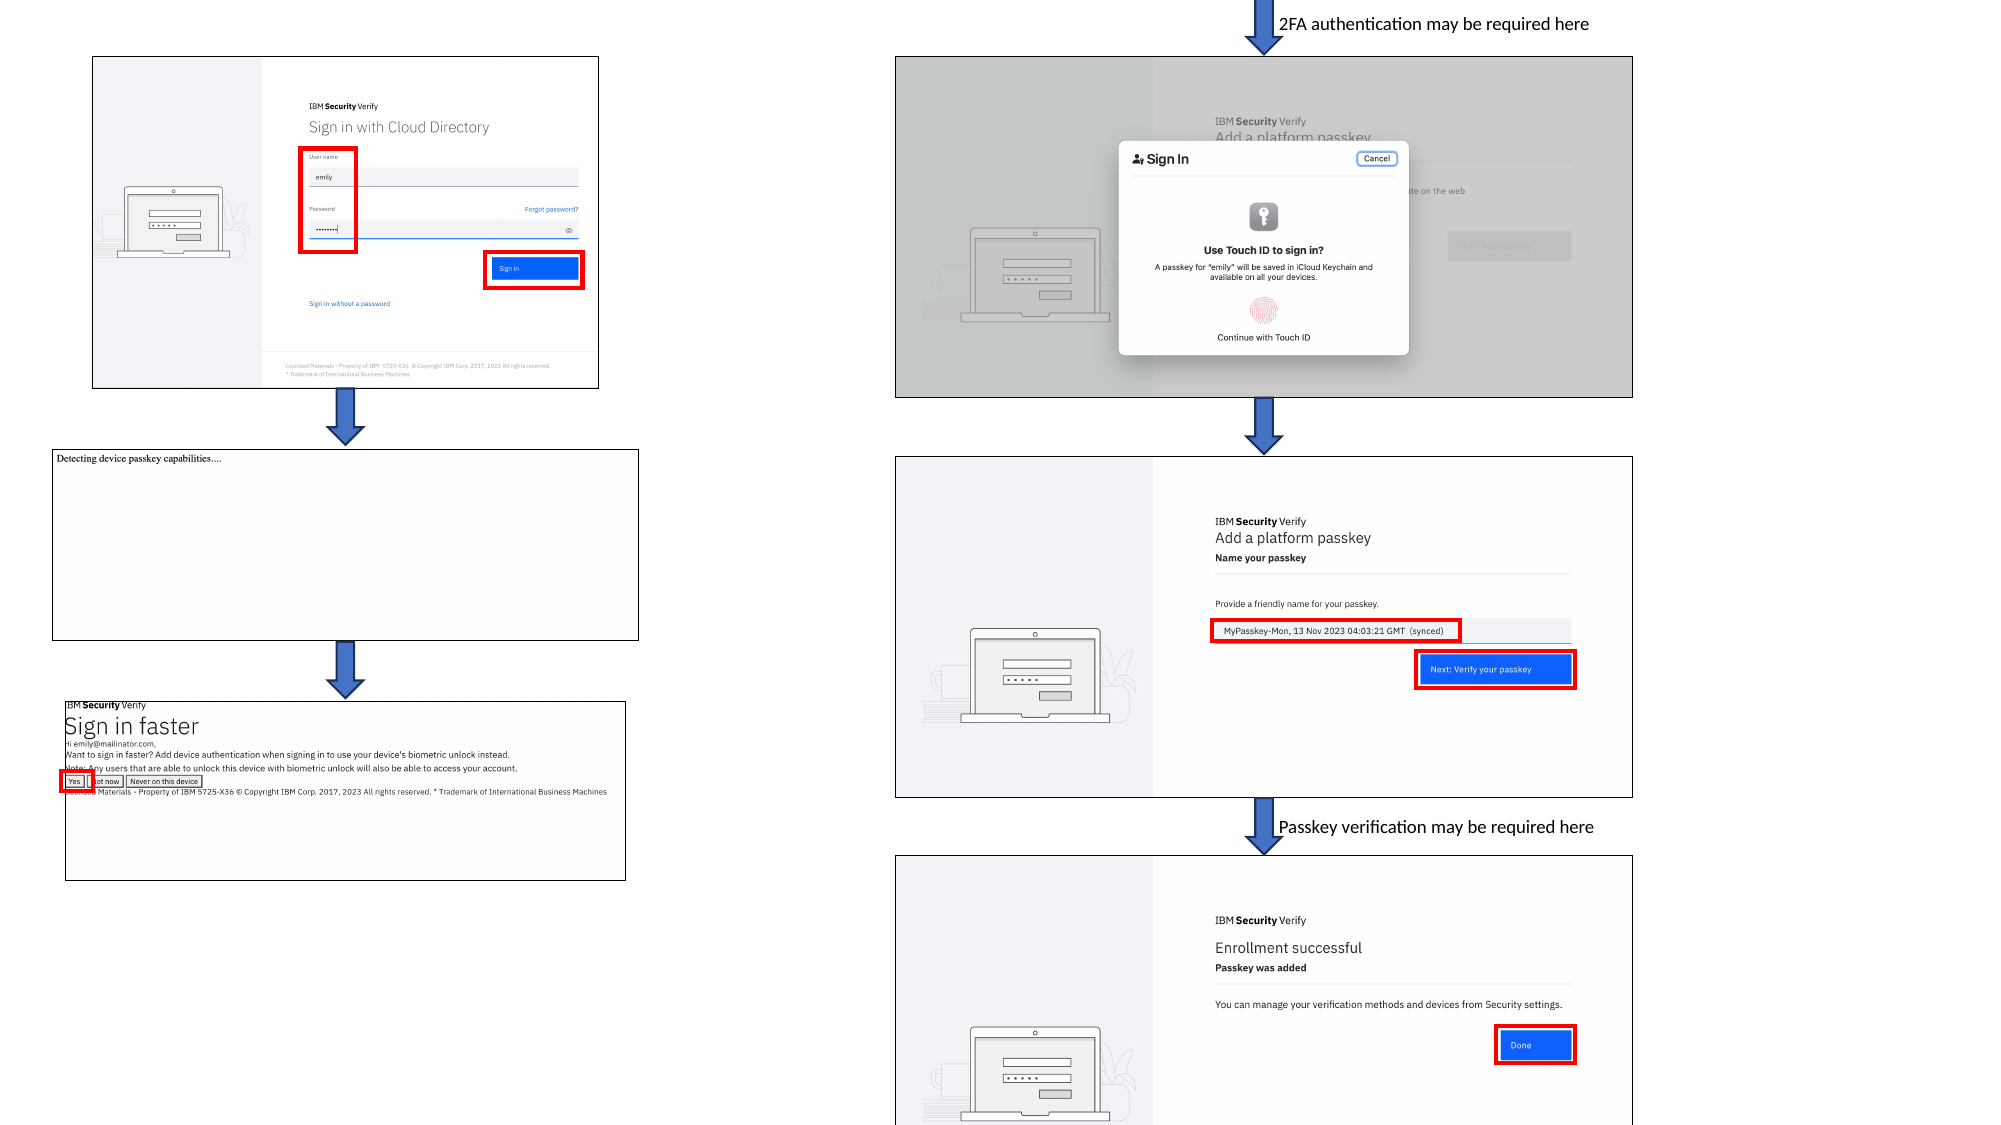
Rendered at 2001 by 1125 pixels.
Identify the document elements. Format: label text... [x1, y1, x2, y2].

picture [895, 56, 1633, 398]
text_box [60, 770, 65, 792]
picture [65, 701, 626, 881]
text_box [1243, 798, 1276, 855]
text_box Passkey verification may be required here [1264, 807, 1709, 845]
picture [895, 855, 1633, 1125]
text_box 2FA authentication may be required here [1264, 3, 1709, 42]
text_box [325, 389, 366, 447]
text_box [1243, 0, 1278, 56]
picture [92, 56, 599, 389]
picture [51, 449, 639, 641]
text_box [325, 641, 366, 700]
text_box [1243, 398, 1285, 456]
picture [895, 456, 1633, 798]
